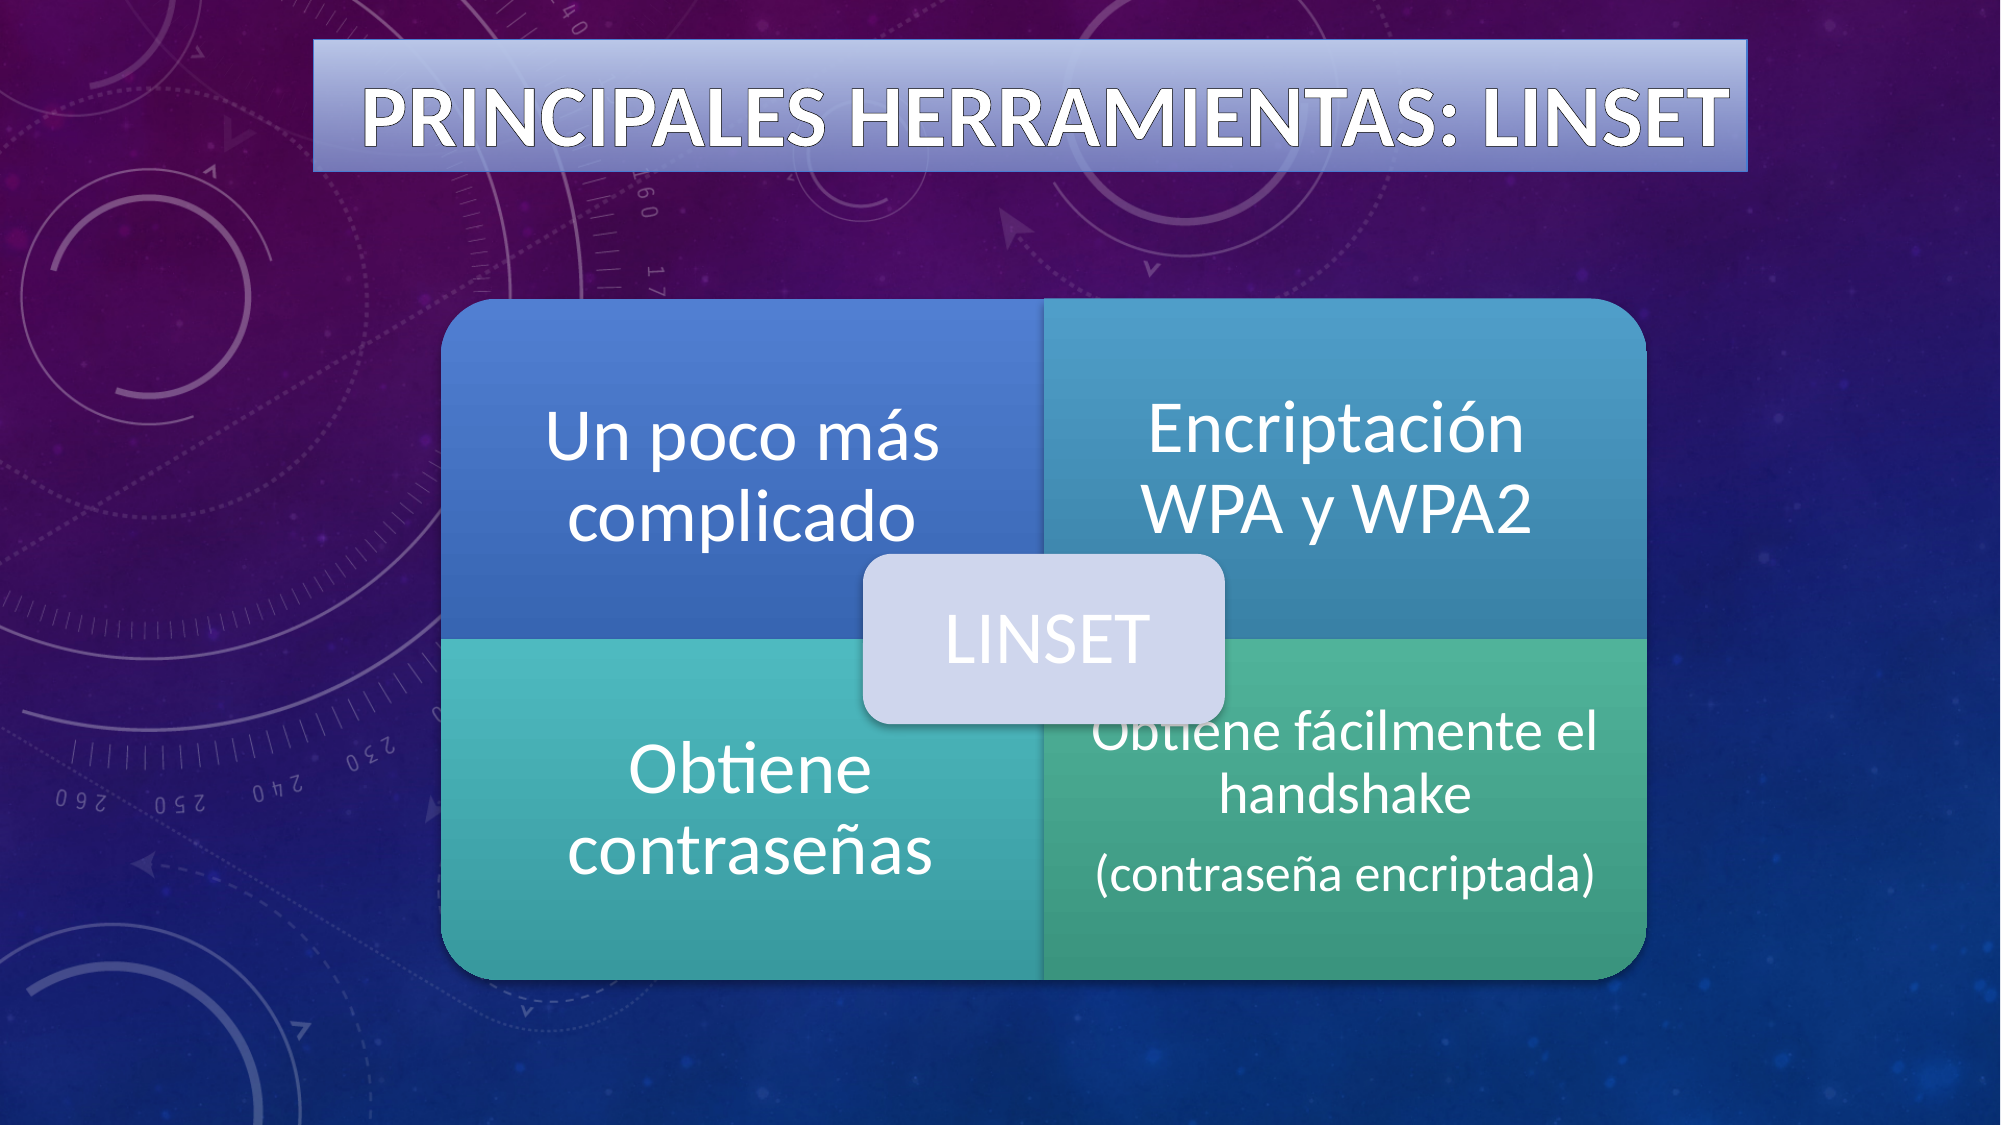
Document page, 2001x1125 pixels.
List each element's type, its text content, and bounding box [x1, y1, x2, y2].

picture [0, 0, 2001, 1125]
title PRINCIPALES HERRAMIENTAS: LINSET [313, 39, 1748, 172]
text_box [440, 298, 1648, 980]
